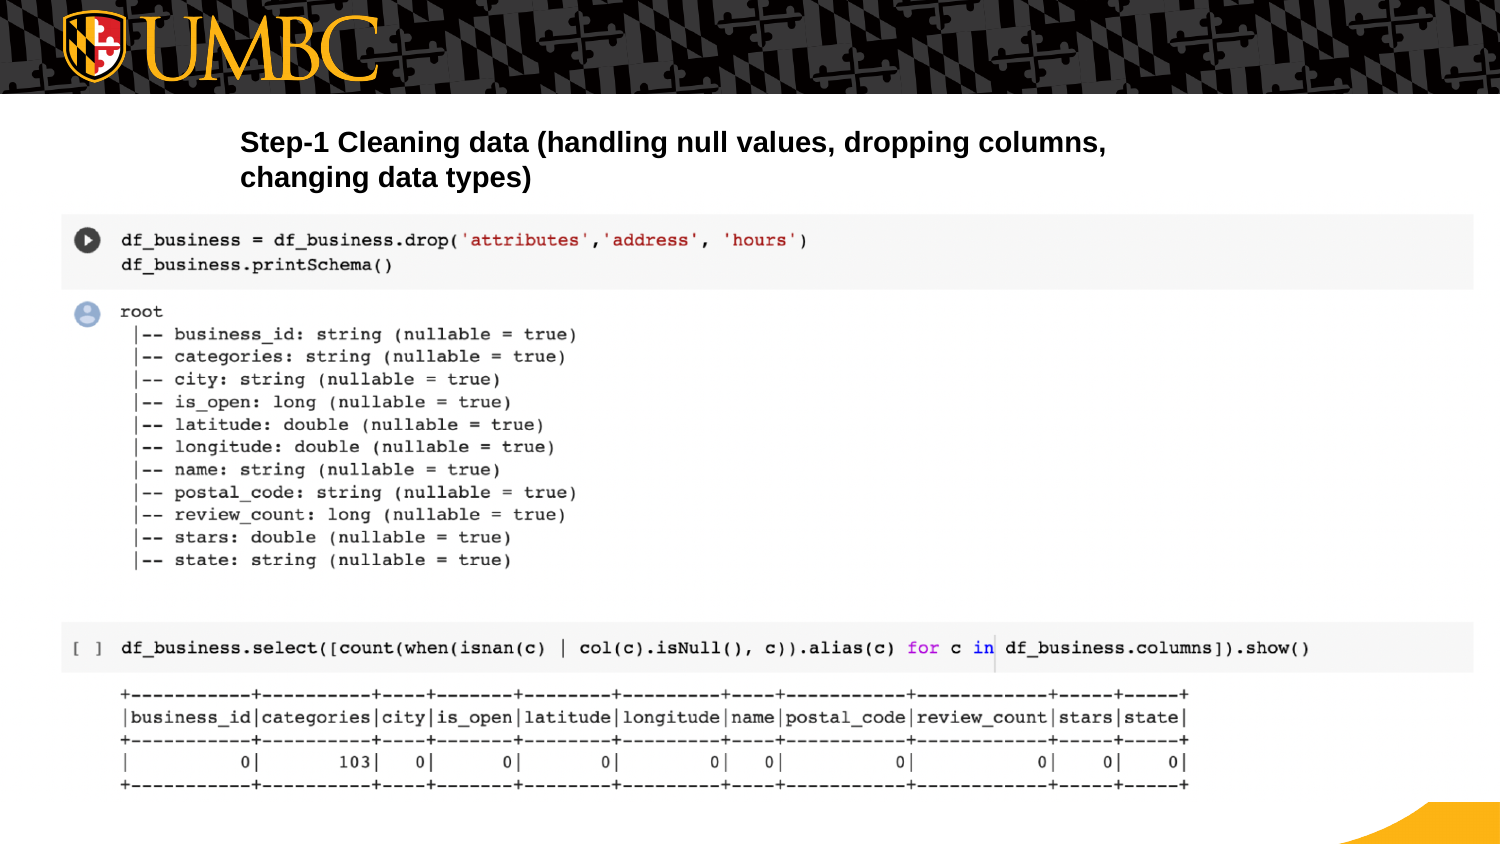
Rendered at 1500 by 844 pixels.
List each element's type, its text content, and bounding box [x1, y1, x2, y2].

picture [0, 0, 1500, 94]
picture [0, 190, 1500, 844]
text_box Step-1 Cleaning data (handling null values, dropping columns, changing data types) [225, 108, 1179, 189]
